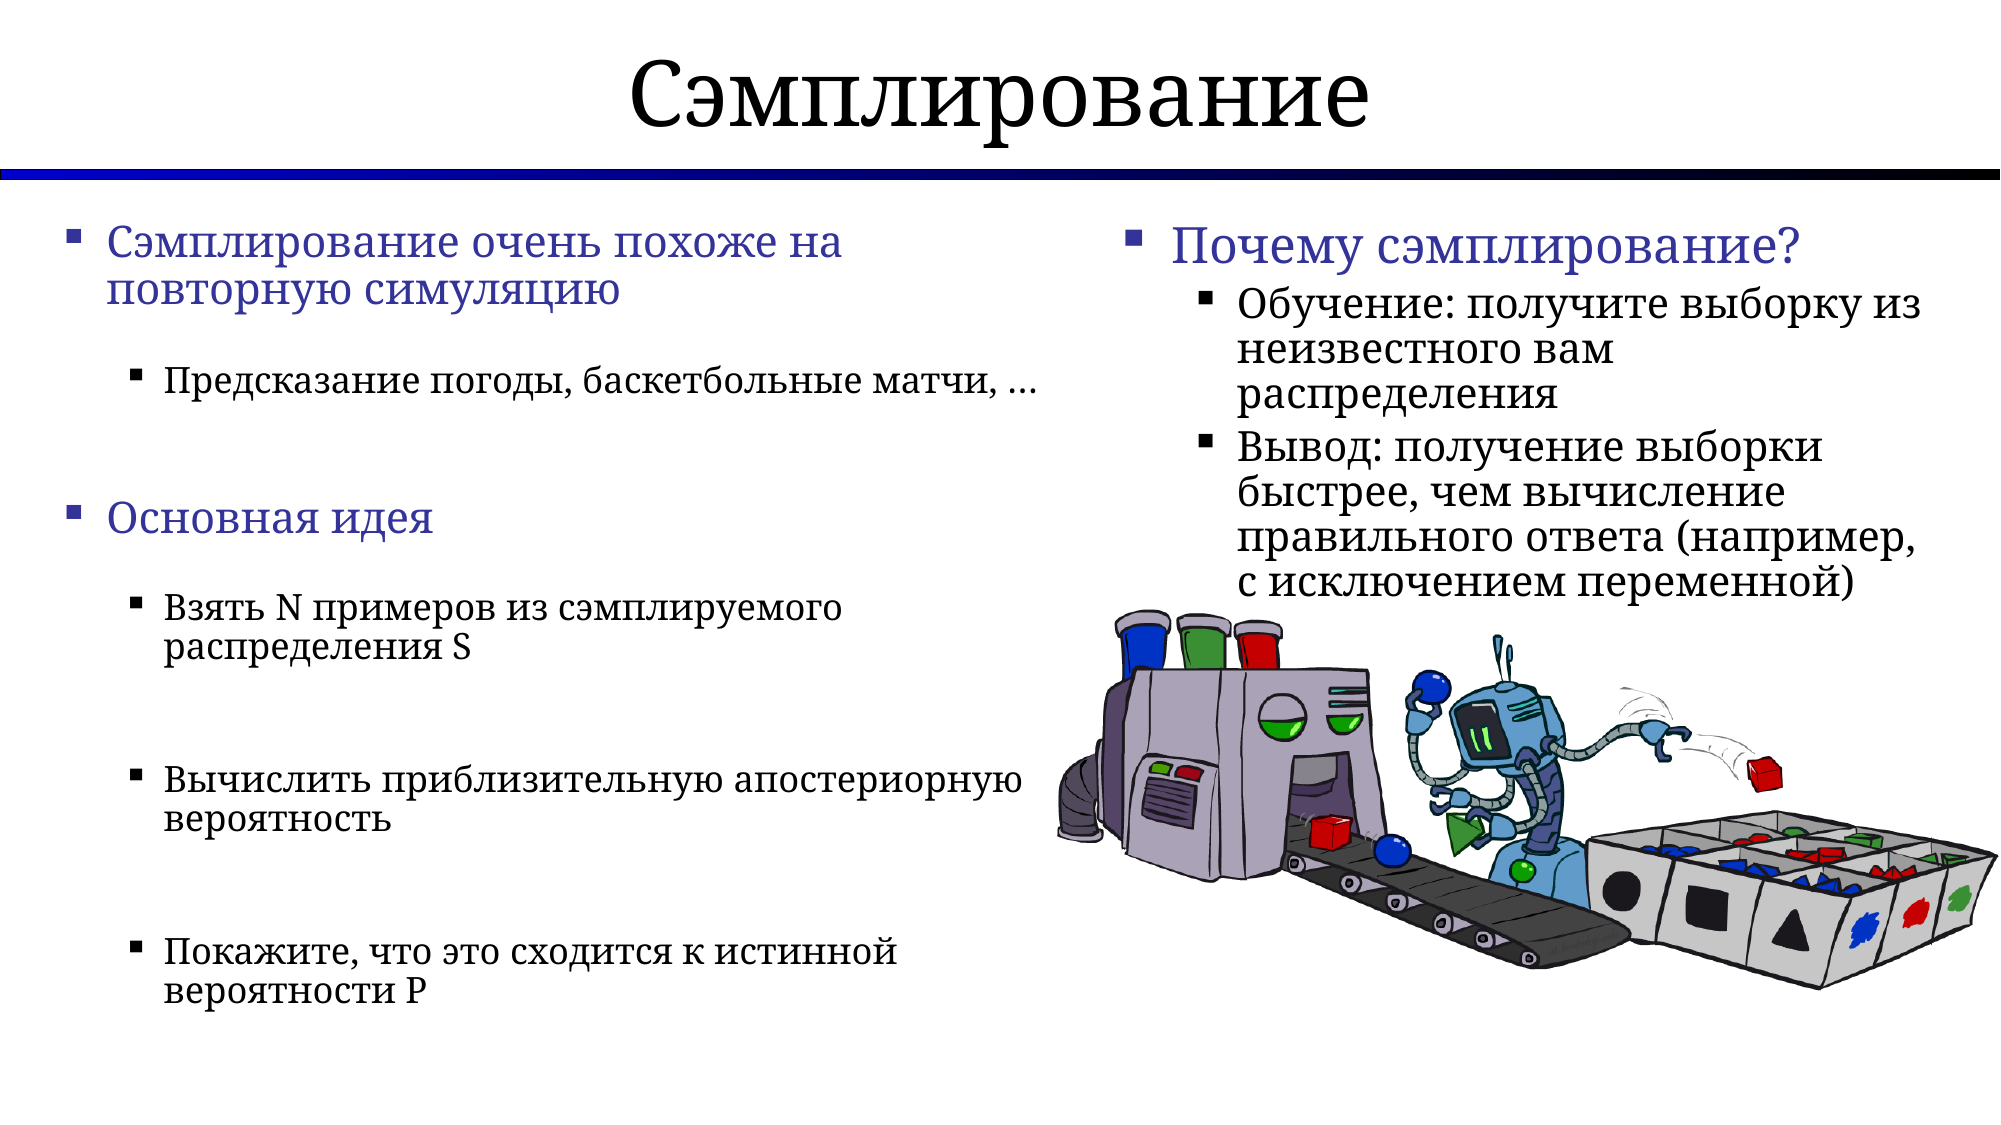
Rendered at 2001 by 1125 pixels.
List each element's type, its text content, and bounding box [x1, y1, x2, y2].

list Сэмплирование очень похоже на повторную симуляцию Предсказание погоды, баскетбольные матчи, … Основная идея Взять N примеров из сэмплируемого распределения S Вычислить приблизительную апостериорную вероятность Покажите, что это сходится к истинной вероятности P [49, 211, 1051, 1042]
title Сэмплирование [0, 0, 2000, 184]
picture [1045, 599, 2000, 994]
text_box Почему сэмплирование? Обучение: получите выборку из неизвестного вам распределения Вывод: получение выборки быстрее, чем вычисление правильного ответа (например, с исключением переменной) [1107, 212, 1943, 597]
